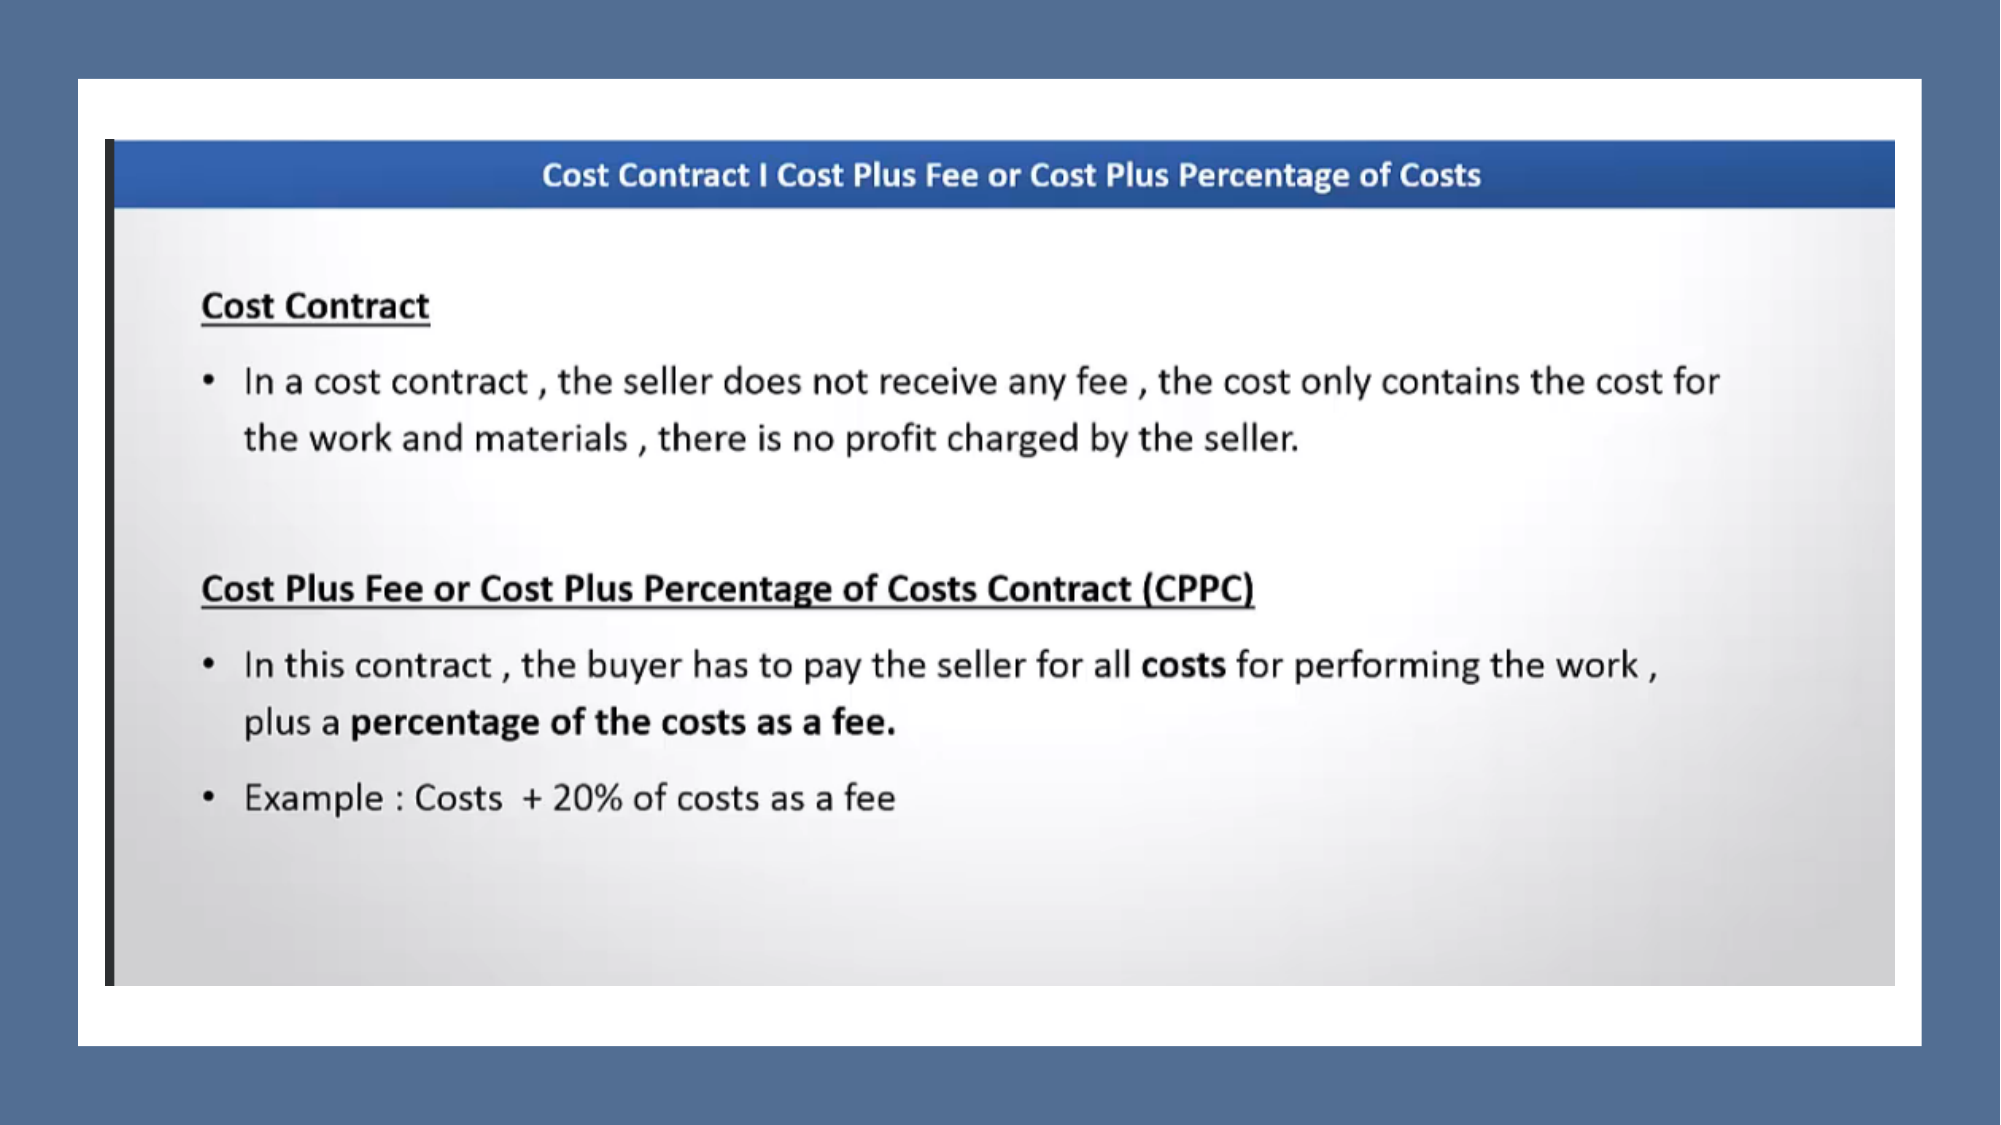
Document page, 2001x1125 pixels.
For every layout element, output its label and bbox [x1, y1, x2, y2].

text_box [77, 77, 1923, 1048]
list [104, 139, 1895, 986]
text_box [0, 0, 2000, 1125]
